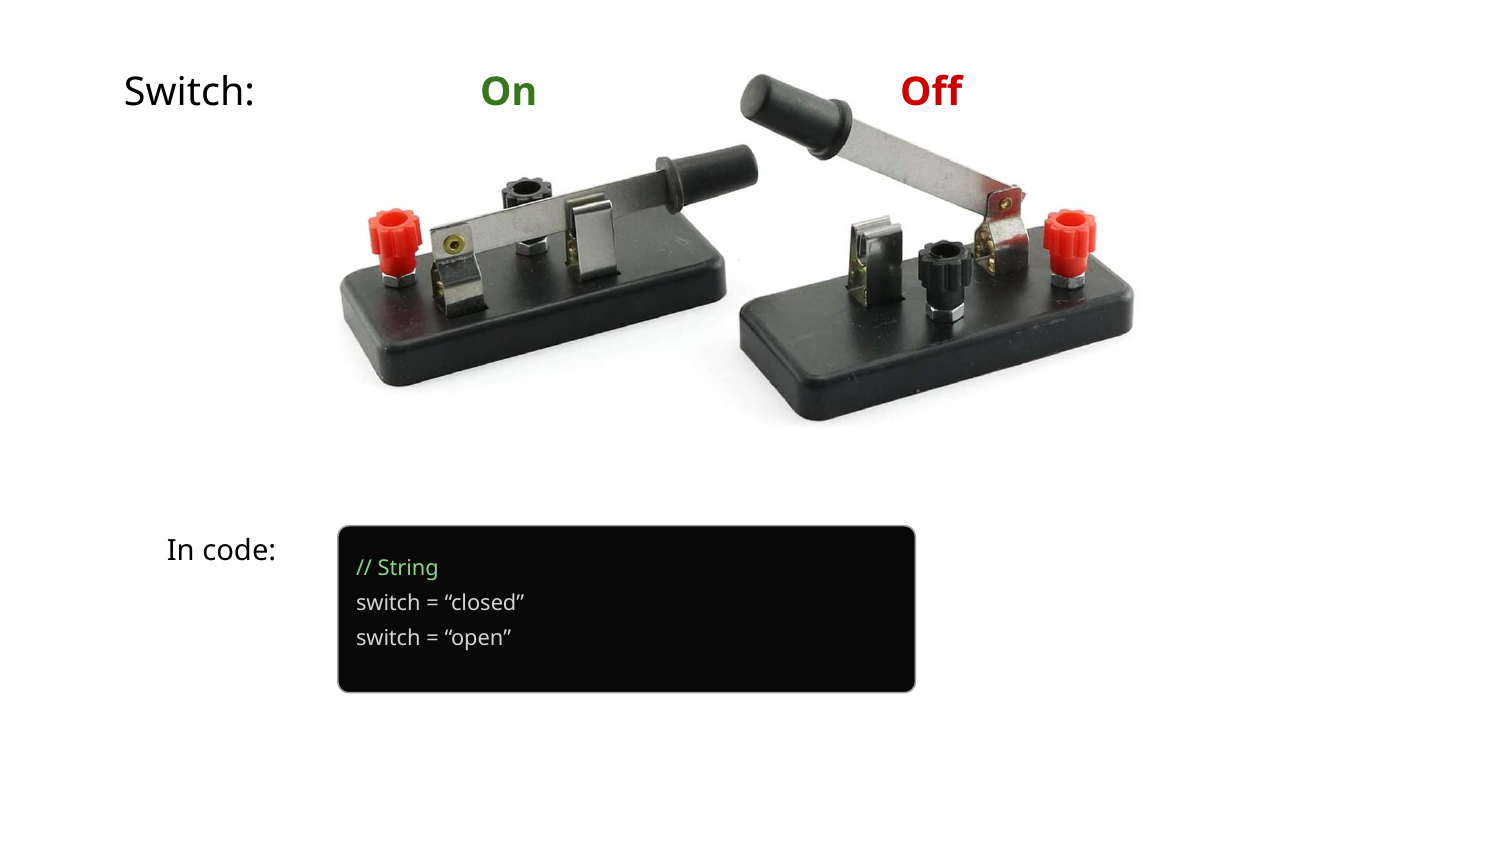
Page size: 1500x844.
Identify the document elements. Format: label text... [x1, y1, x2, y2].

picture [337, 67, 1139, 428]
text_box In code: [151, 515, 820, 581]
text_box // String switch = “closed” switch = “open” [337, 525, 916, 693]
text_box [108, 50, 1062, 130]
